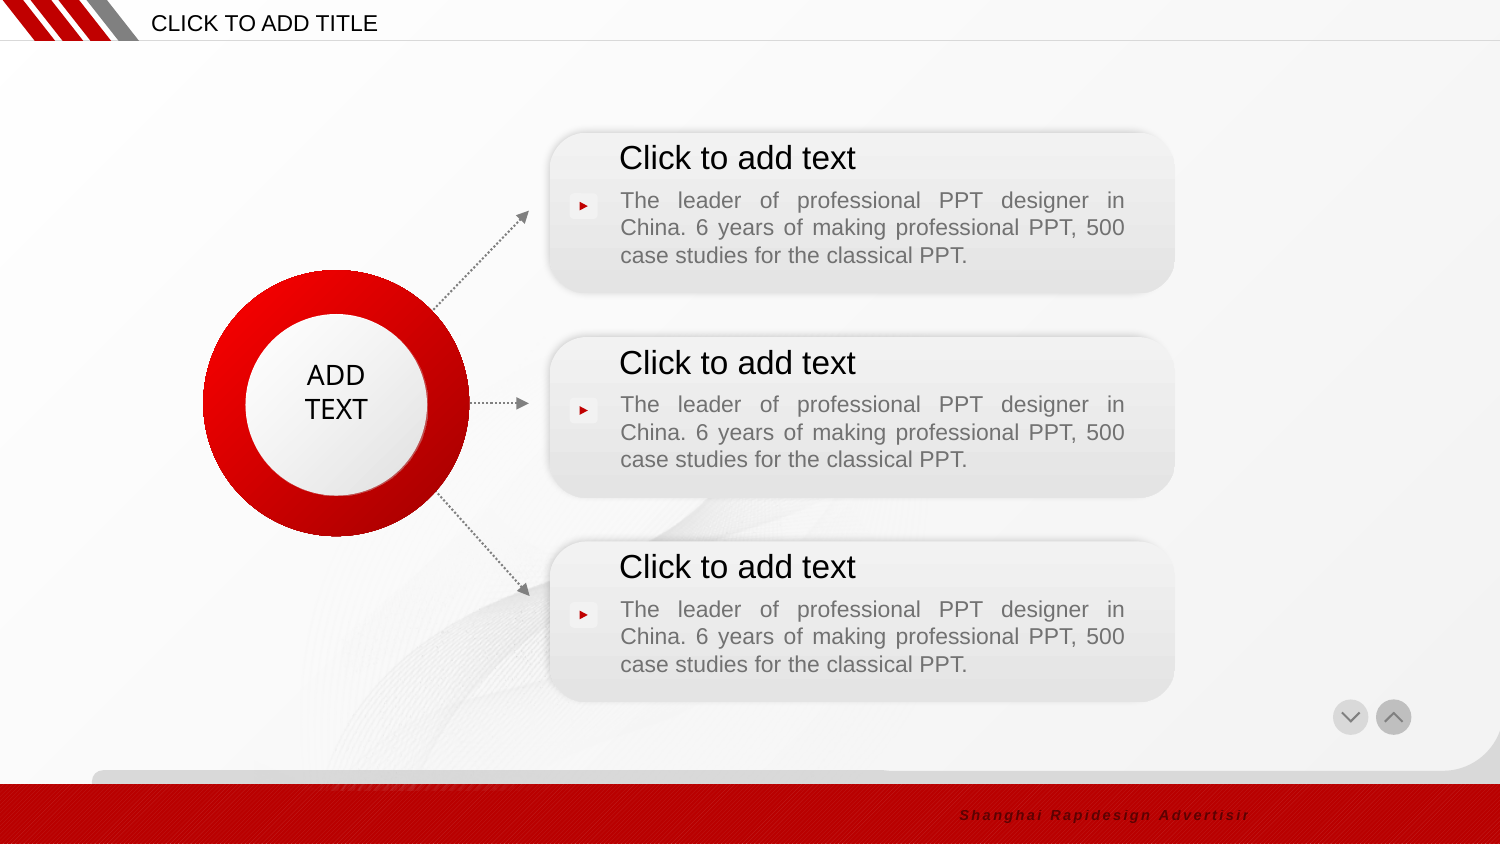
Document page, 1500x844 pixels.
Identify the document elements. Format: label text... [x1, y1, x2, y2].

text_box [431, 486, 530, 597]
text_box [549, 537, 1176, 703]
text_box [549, 129, 1176, 294]
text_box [423, 210, 529, 320]
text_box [549, 333, 1176, 498]
picture [253, 333, 930, 791]
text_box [203, 270, 470, 537]
text_box CLICK TO ADD TITLE [136, 1, 394, 44]
